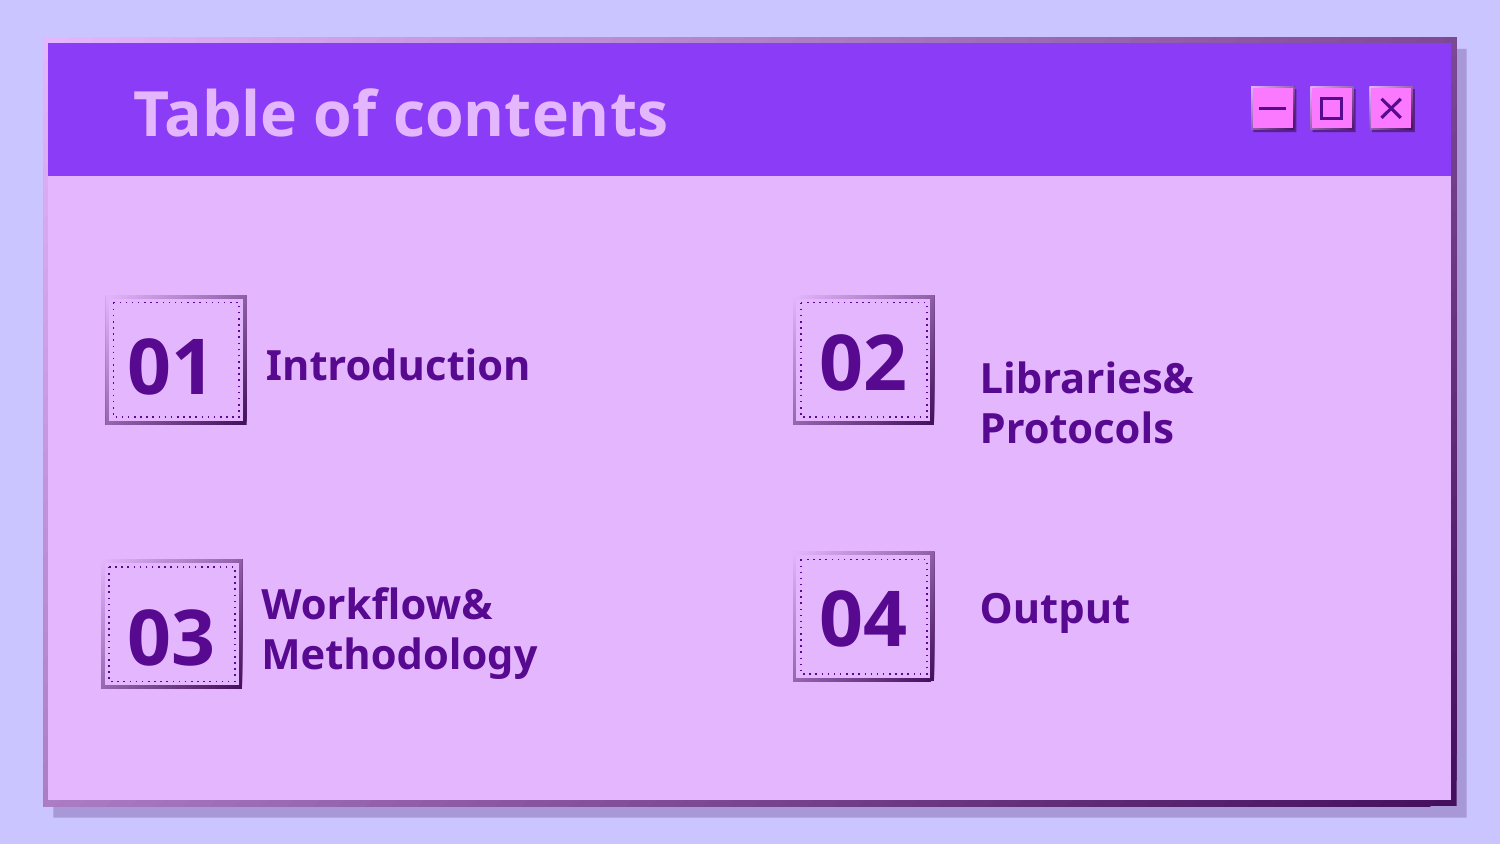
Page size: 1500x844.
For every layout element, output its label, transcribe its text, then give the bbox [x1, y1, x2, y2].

title Introduction [252, 323, 634, 410]
title Workflow& Methodology [246, 562, 657, 684]
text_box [105, 294, 247, 425]
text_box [1250, 86, 1416, 133]
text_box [101, 559, 243, 690]
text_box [793, 551, 935, 682]
title Table of contents [118, 64, 1364, 159]
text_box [793, 294, 935, 425]
title Output [964, 567, 1348, 654]
title Libraries& Protocols [964, 336, 1407, 423]
